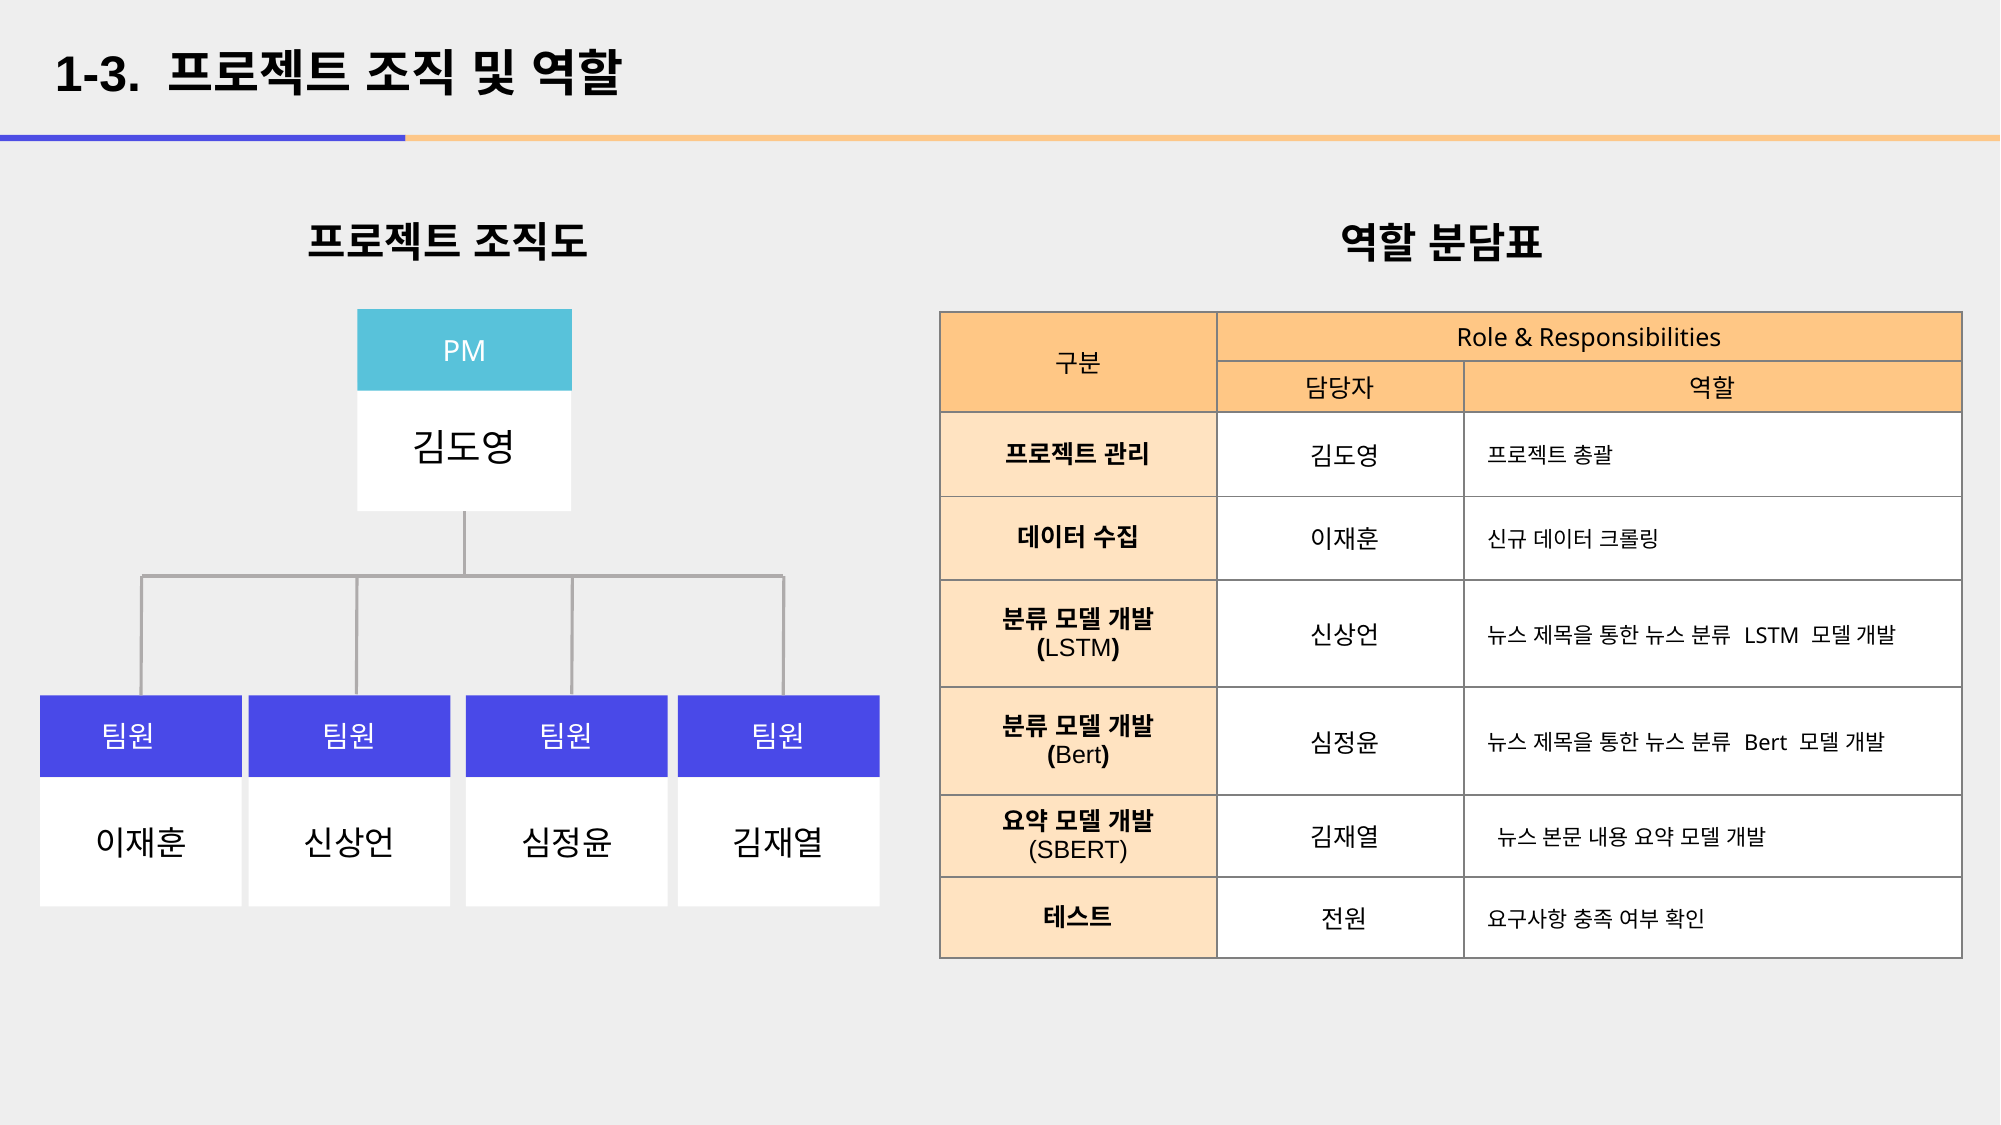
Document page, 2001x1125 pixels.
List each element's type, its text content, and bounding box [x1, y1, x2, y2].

table_cell 요구사항 충족 여부 확인 [1465, 878, 1961, 957]
table_cell 김재열 [1218, 796, 1463, 876]
table_cell 김도영 [1218, 413, 1463, 496]
table_cell 뉴스 본문 내용 요약 모델 개발 [1465, 796, 1961, 876]
table_cell 이재훈 [1218, 497, 1463, 579]
table_cell 분류 모델 개발 (Bert) [941, 688, 1216, 794]
table_cell 심정윤 [1218, 688, 1463, 794]
table_cell 담당자 [1218, 362, 1463, 411]
table_cell 역할 [1465, 362, 1961, 411]
text_box 역할 분담표 [1325, 209, 1577, 271]
text_box 프로젝트 조직도 [292, 208, 728, 270]
table_cell 신상언 [1218, 581, 1463, 686]
table_cell 데이터 수집 [941, 497, 1216, 579]
table_cell 테스트 [941, 878, 1216, 957]
table_cell 뉴스 제목을 통한 뉴스 분류 LSTM 모델 개발 [1465, 581, 1961, 686]
table_cell 프로젝트 관리 [941, 413, 1216, 496]
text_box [39, 308, 881, 907]
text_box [0, 33, 2000, 137]
table_cell 뉴스 제목을 통한 뉴스 분류 Bert 모델 개발 [1465, 688, 1961, 794]
table_header Role & Responsibilities [1218, 313, 1961, 360]
table_header 구분 [941, 313, 1216, 411]
table_cell 전원 [1218, 878, 1463, 957]
table_cell 신규 데이터 크롤링 [1465, 497, 1961, 579]
table_cell 프로젝트 총괄 [1465, 413, 1961, 496]
table_cell 요약 모델 개발 (SBERT) [941, 796, 1216, 876]
table_cell 분류 모델 개발 (LSTM) [941, 581, 1216, 686]
